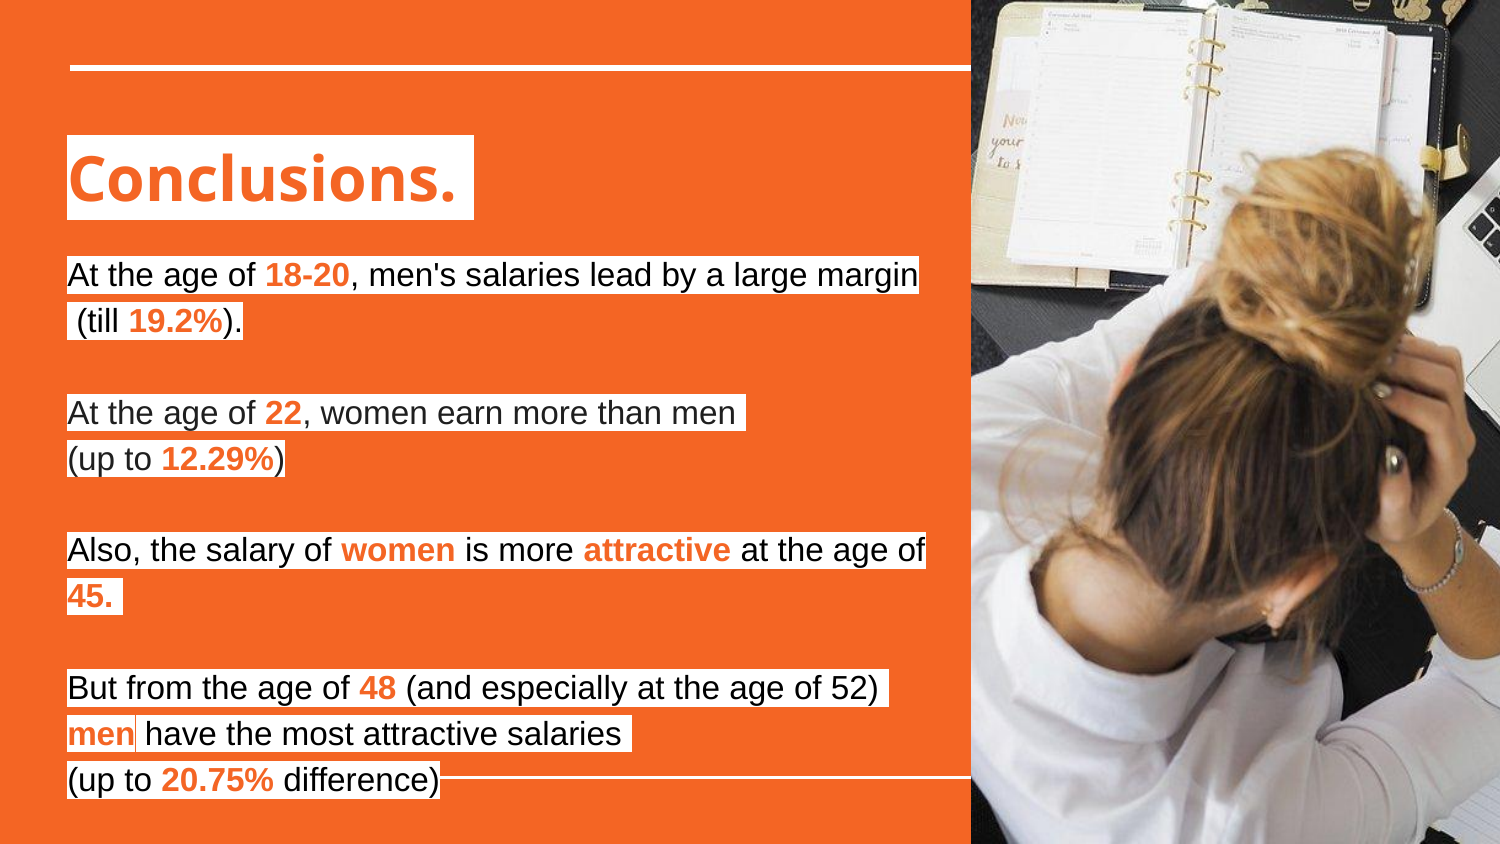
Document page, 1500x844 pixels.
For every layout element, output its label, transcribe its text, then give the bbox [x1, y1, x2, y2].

list Conclusions. At the age of 18-20, men's salaries lead by a large margin (till 19.2%). At the age of 22, women earn more than men (up to 12.29%) Also, the salary of women is more attractive at the age of 45. But from the age of 48 (and especially at the age of 52) men have the most attractive salaries (up to 20.75% difference) [52, 226, 823, 751]
picture [828, 0, 1500, 844]
